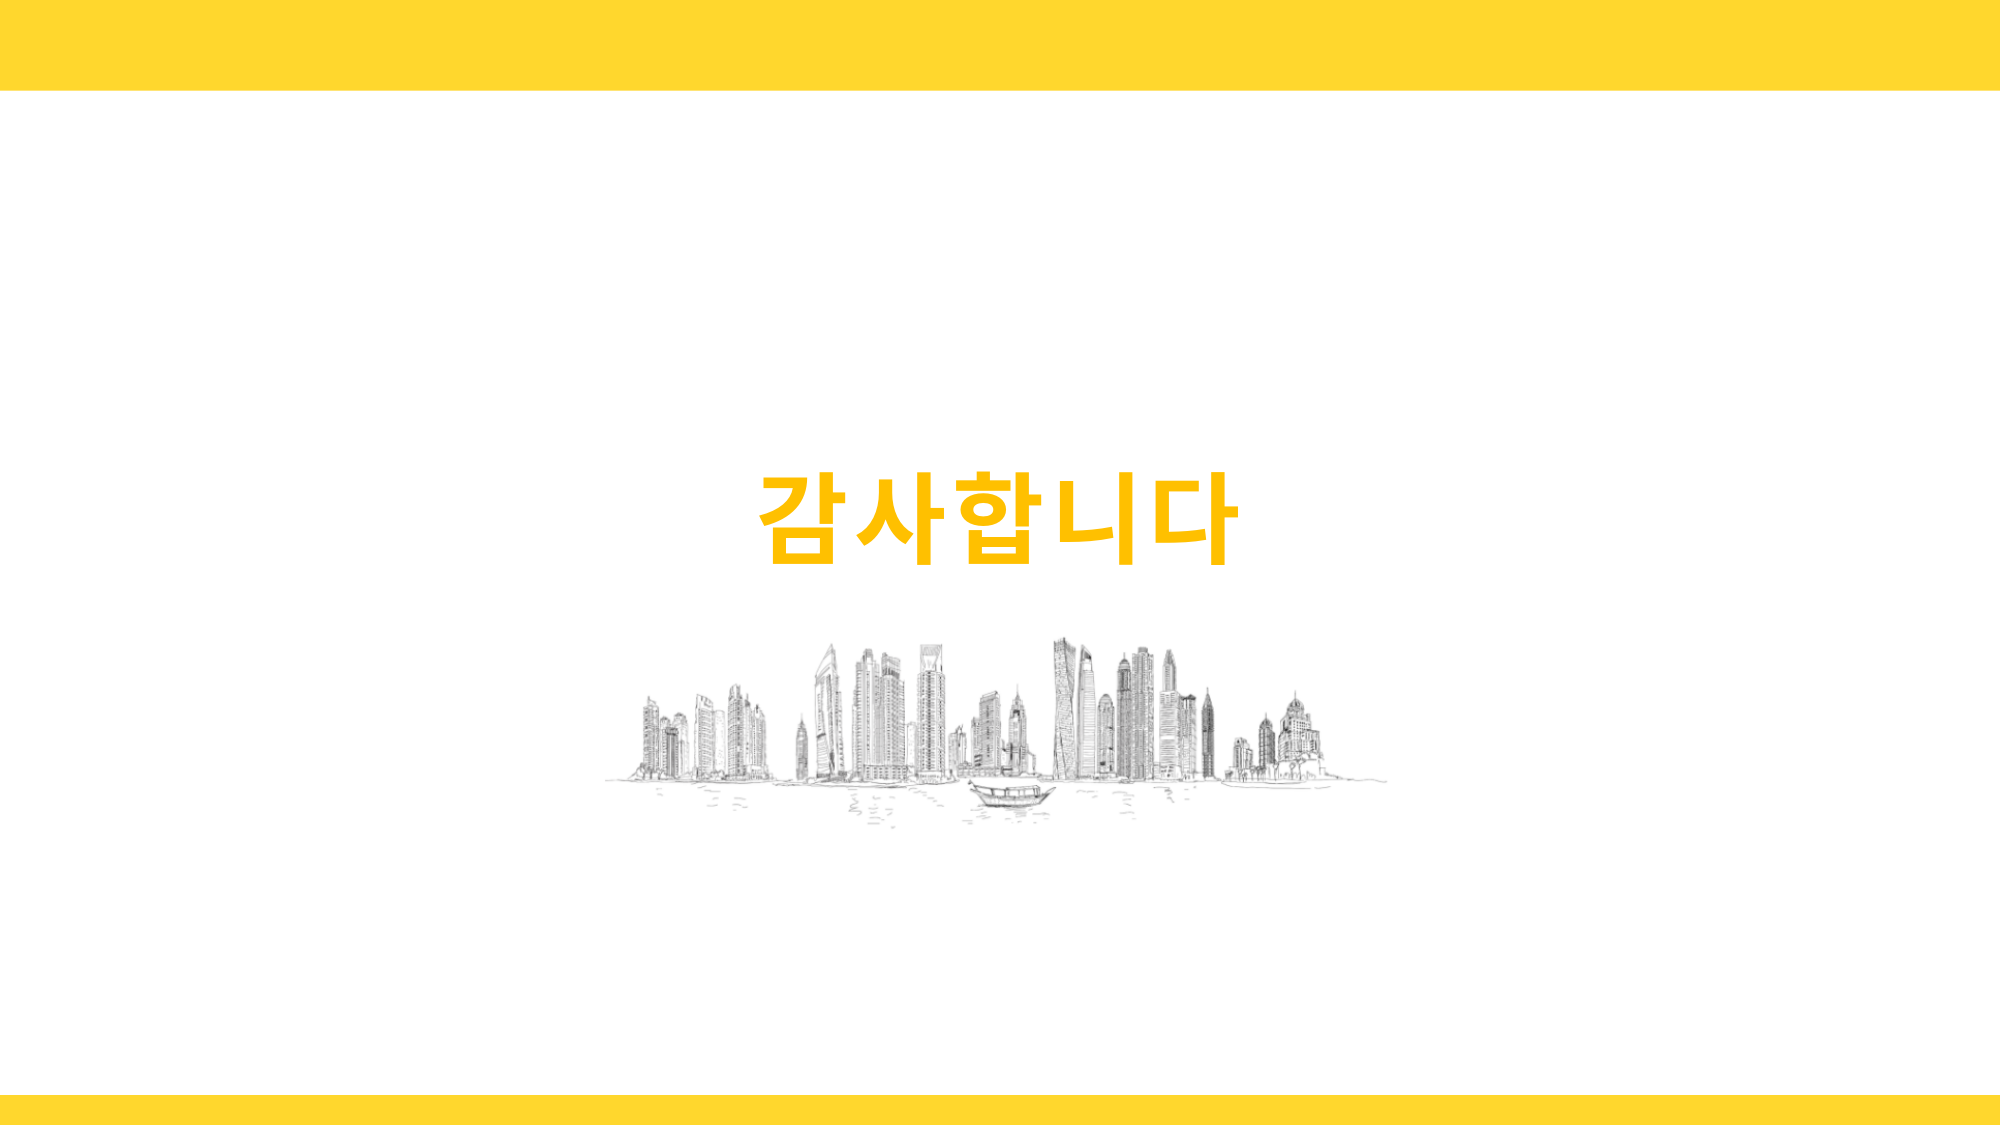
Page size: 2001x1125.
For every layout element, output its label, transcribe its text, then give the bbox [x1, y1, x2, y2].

text_box 감사합니다 [0, 449, 2000, 585]
text_box [0, 1094, 2000, 1125]
text_box [0, 0, 2000, 92]
picture [601, 613, 1398, 841]
